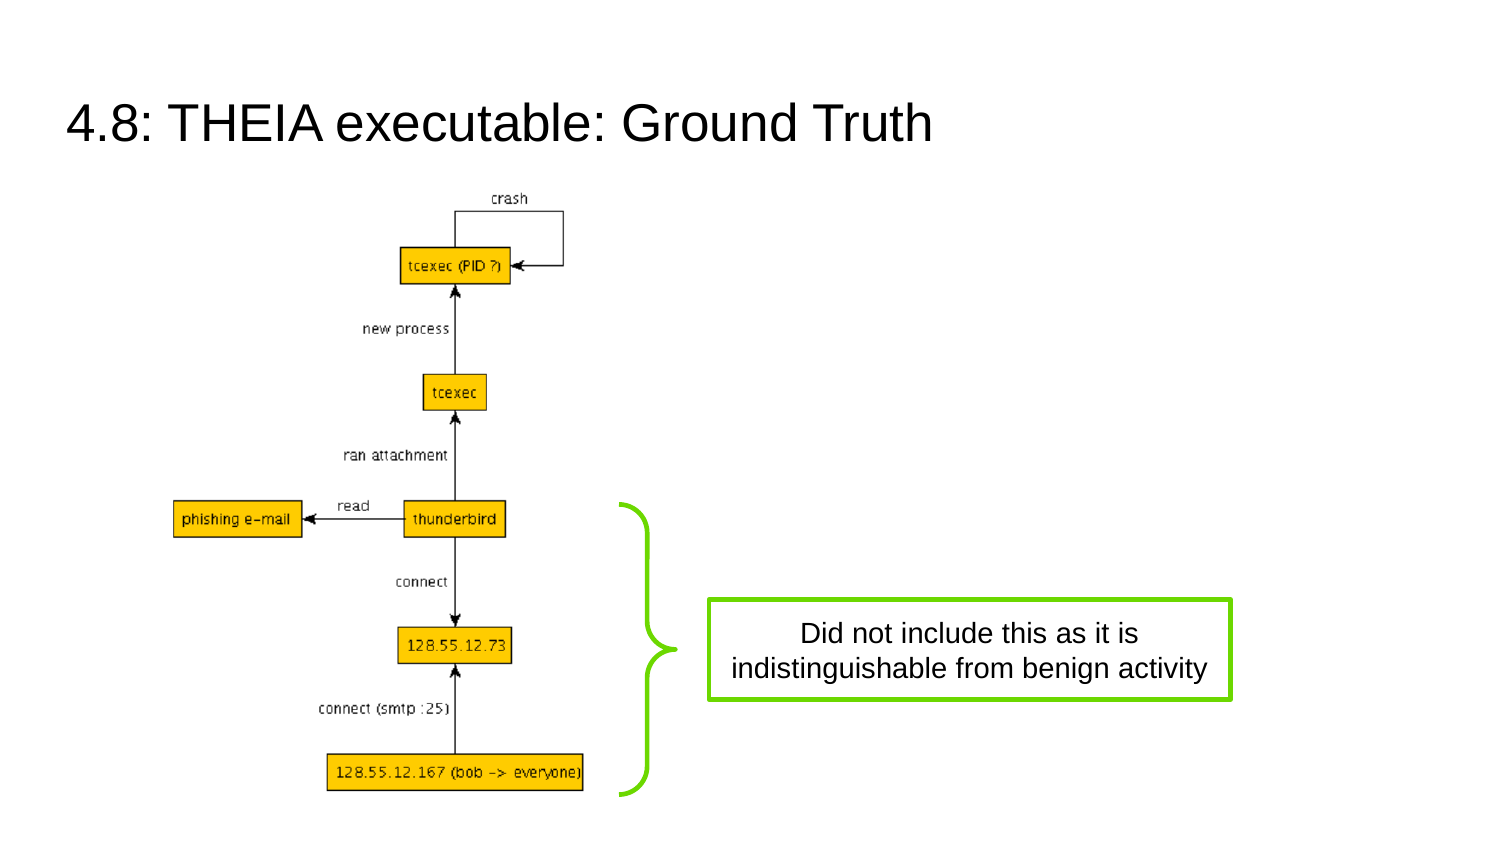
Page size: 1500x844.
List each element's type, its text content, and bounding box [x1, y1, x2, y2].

text_box [619, 504, 676, 795]
title 4.8: THEIA executable: Ground Truth [51, 72, 1449, 167]
text_box Did not include this as it is indistinguishable from benign activity [709, 599, 1231, 700]
picture [115, 175, 604, 803]
